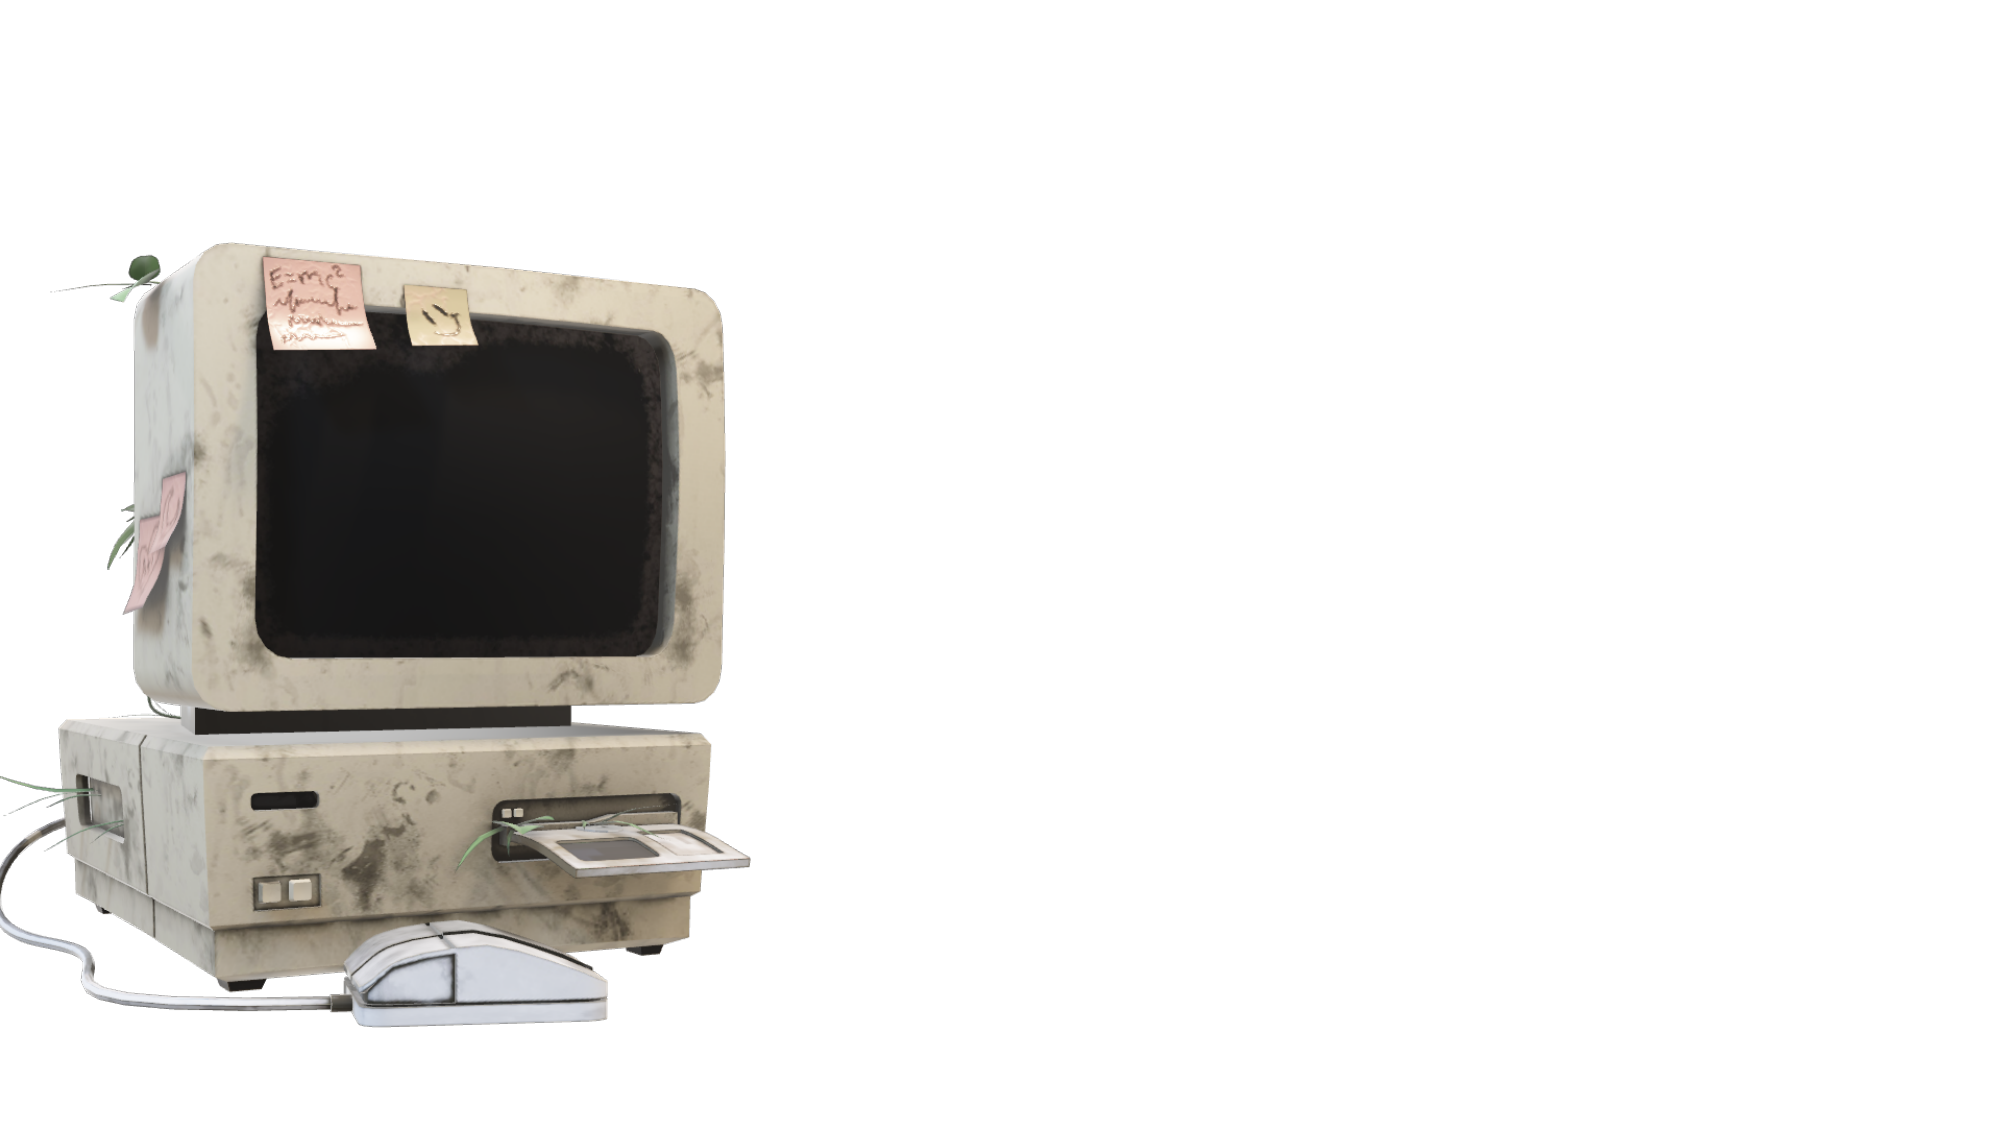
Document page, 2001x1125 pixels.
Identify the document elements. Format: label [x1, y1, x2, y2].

picture [0, 209, 758, 1033]
